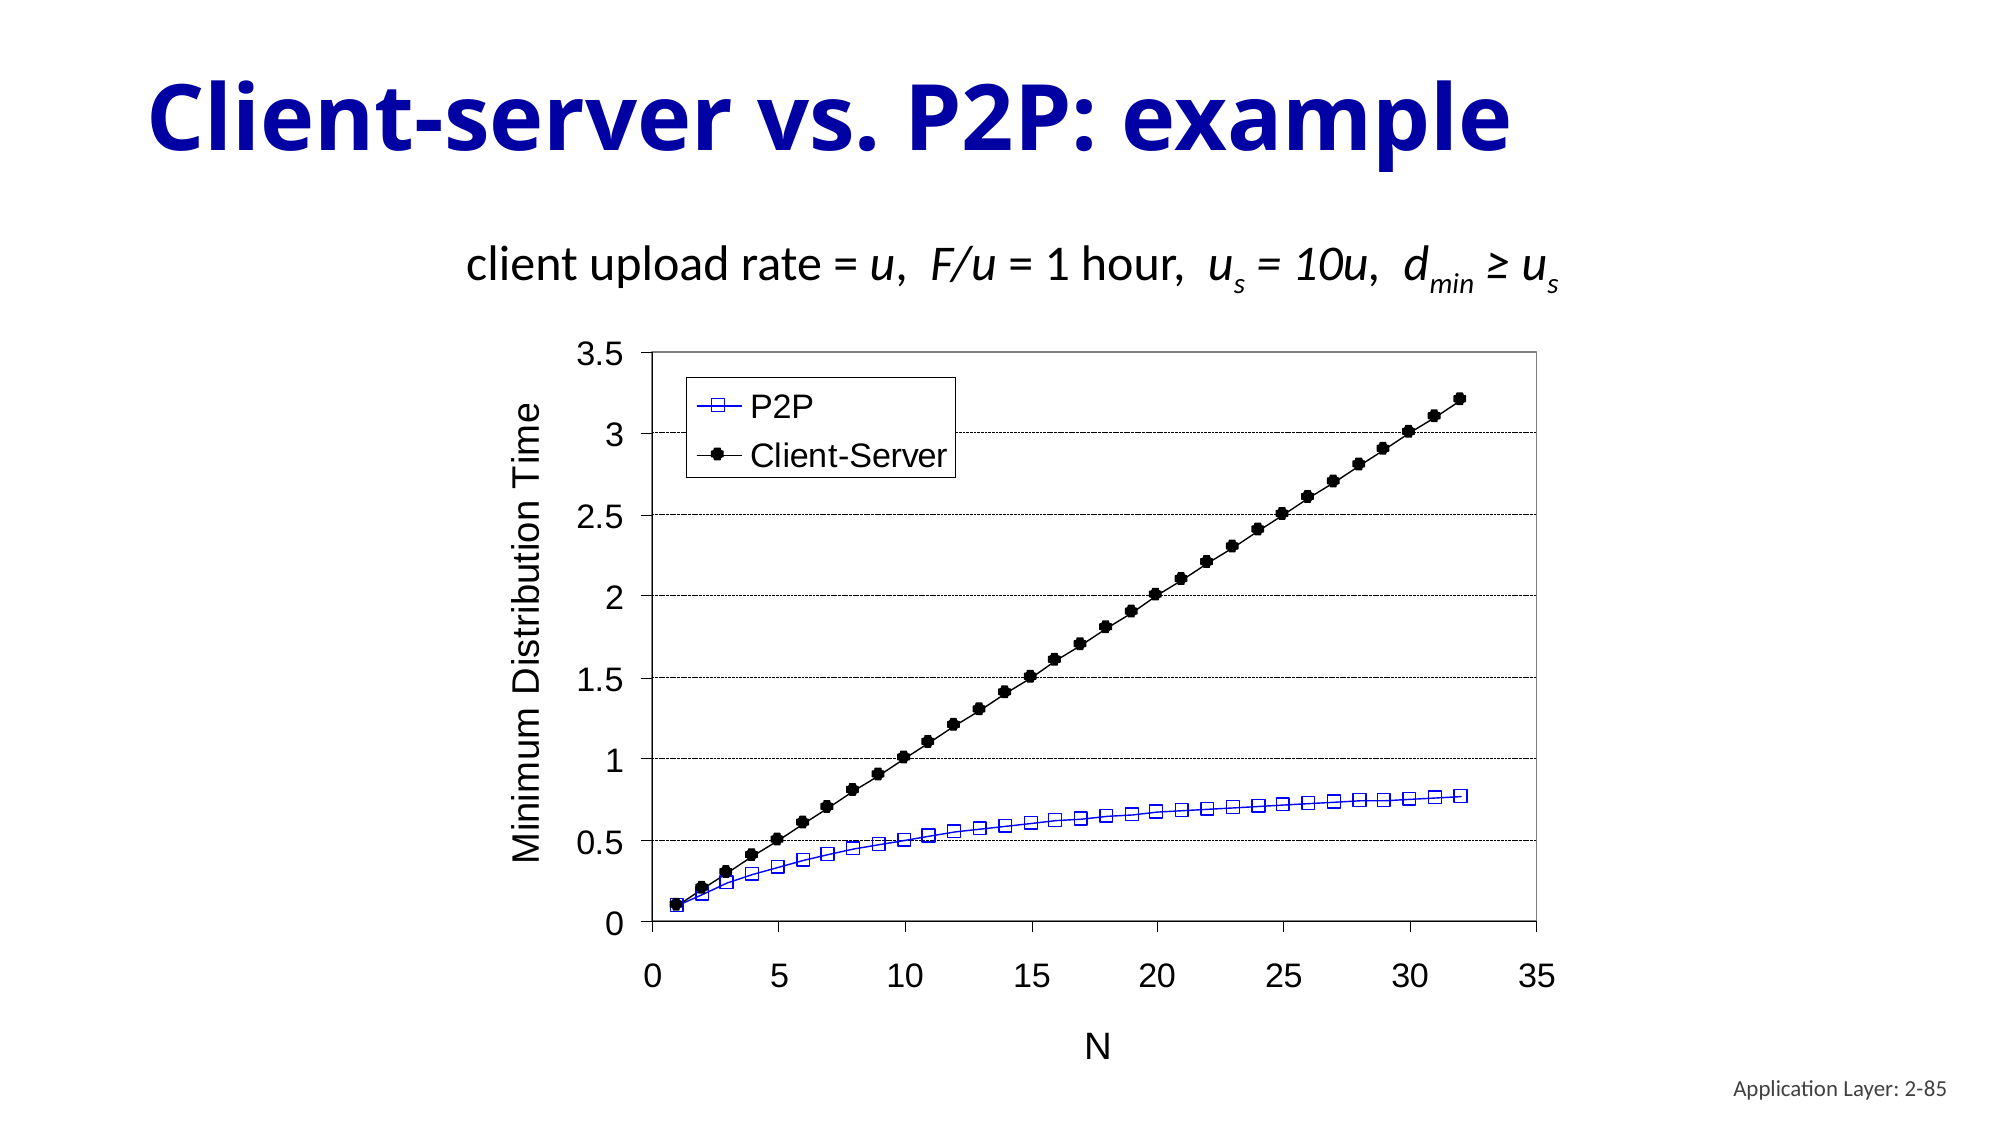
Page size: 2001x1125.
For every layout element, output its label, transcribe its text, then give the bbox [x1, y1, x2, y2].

slide_number Application Layer: 2- [1512, 1056, 1963, 1117]
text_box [488, 300, 1642, 1087]
text_box client upload rate = u, F/u = 1 hour, us = 10u, dmin ≥ us [451, 223, 1679, 307]
title Client-server vs. P2P: example [131, 47, 1856, 195]
